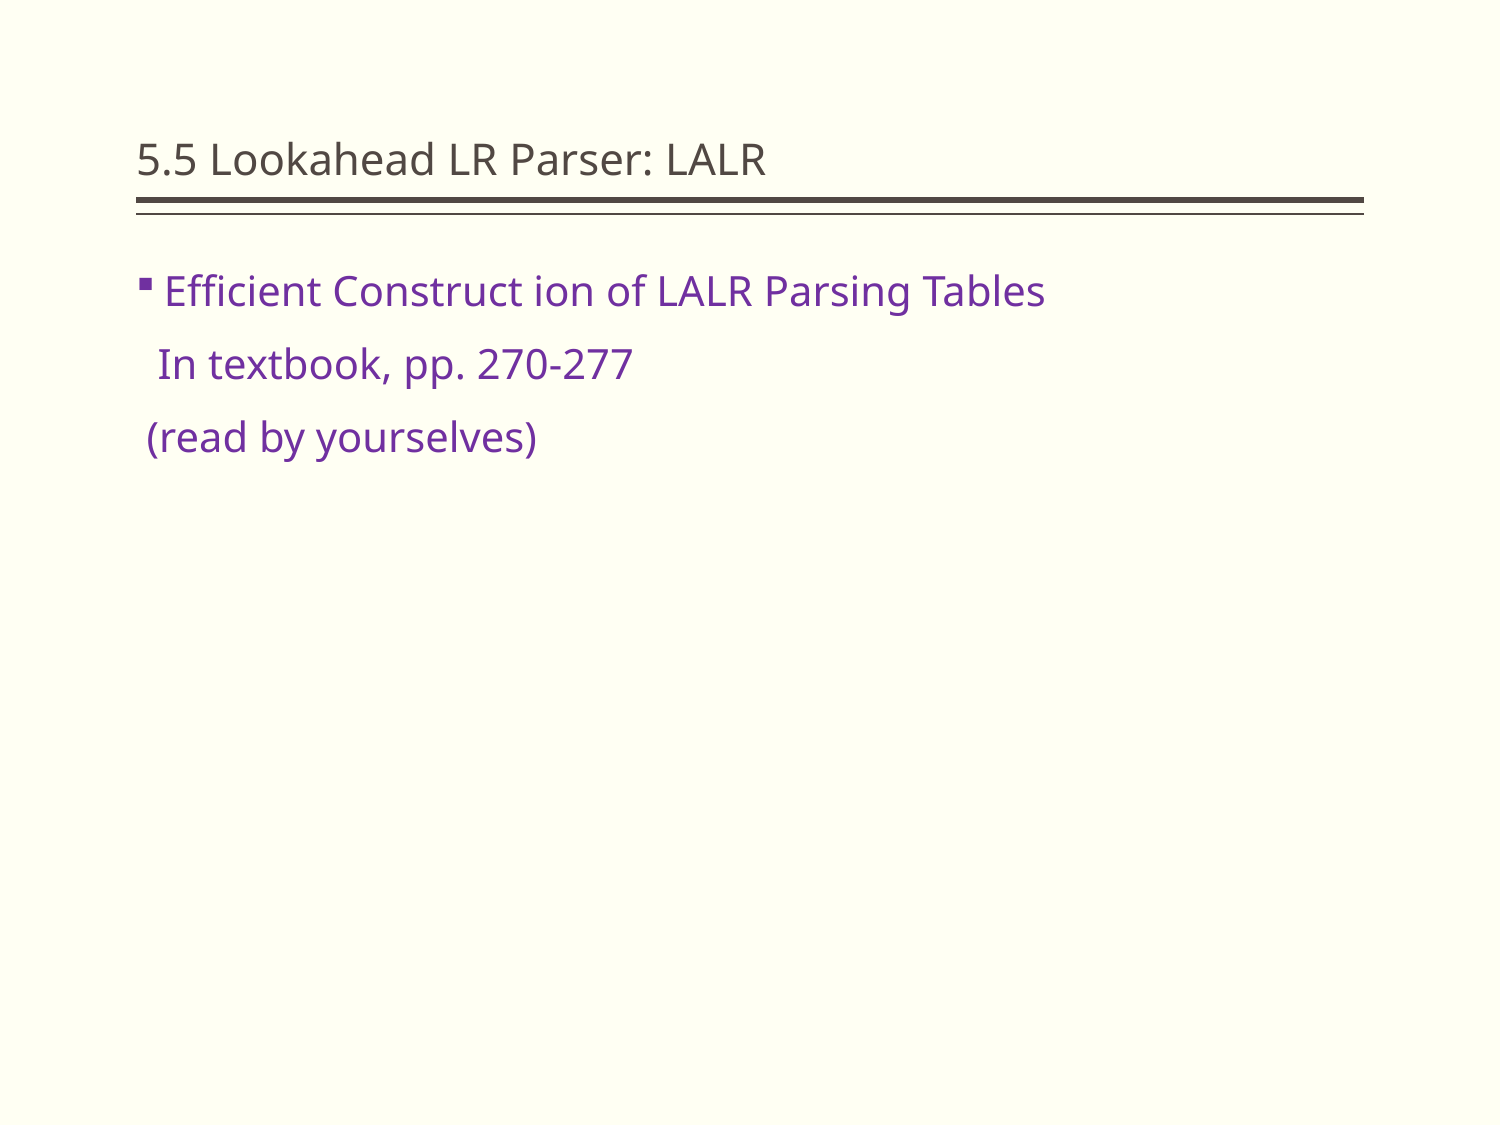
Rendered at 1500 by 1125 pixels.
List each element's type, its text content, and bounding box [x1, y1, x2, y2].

list Efficient Construct ion of LALR Parsing Tables In textbook, pp. 270-277 (read by yourselves) [135, 262, 1364, 1013]
title 5.5 Lookahead LR Parser: LALR [135, 12, 1364, 193]
